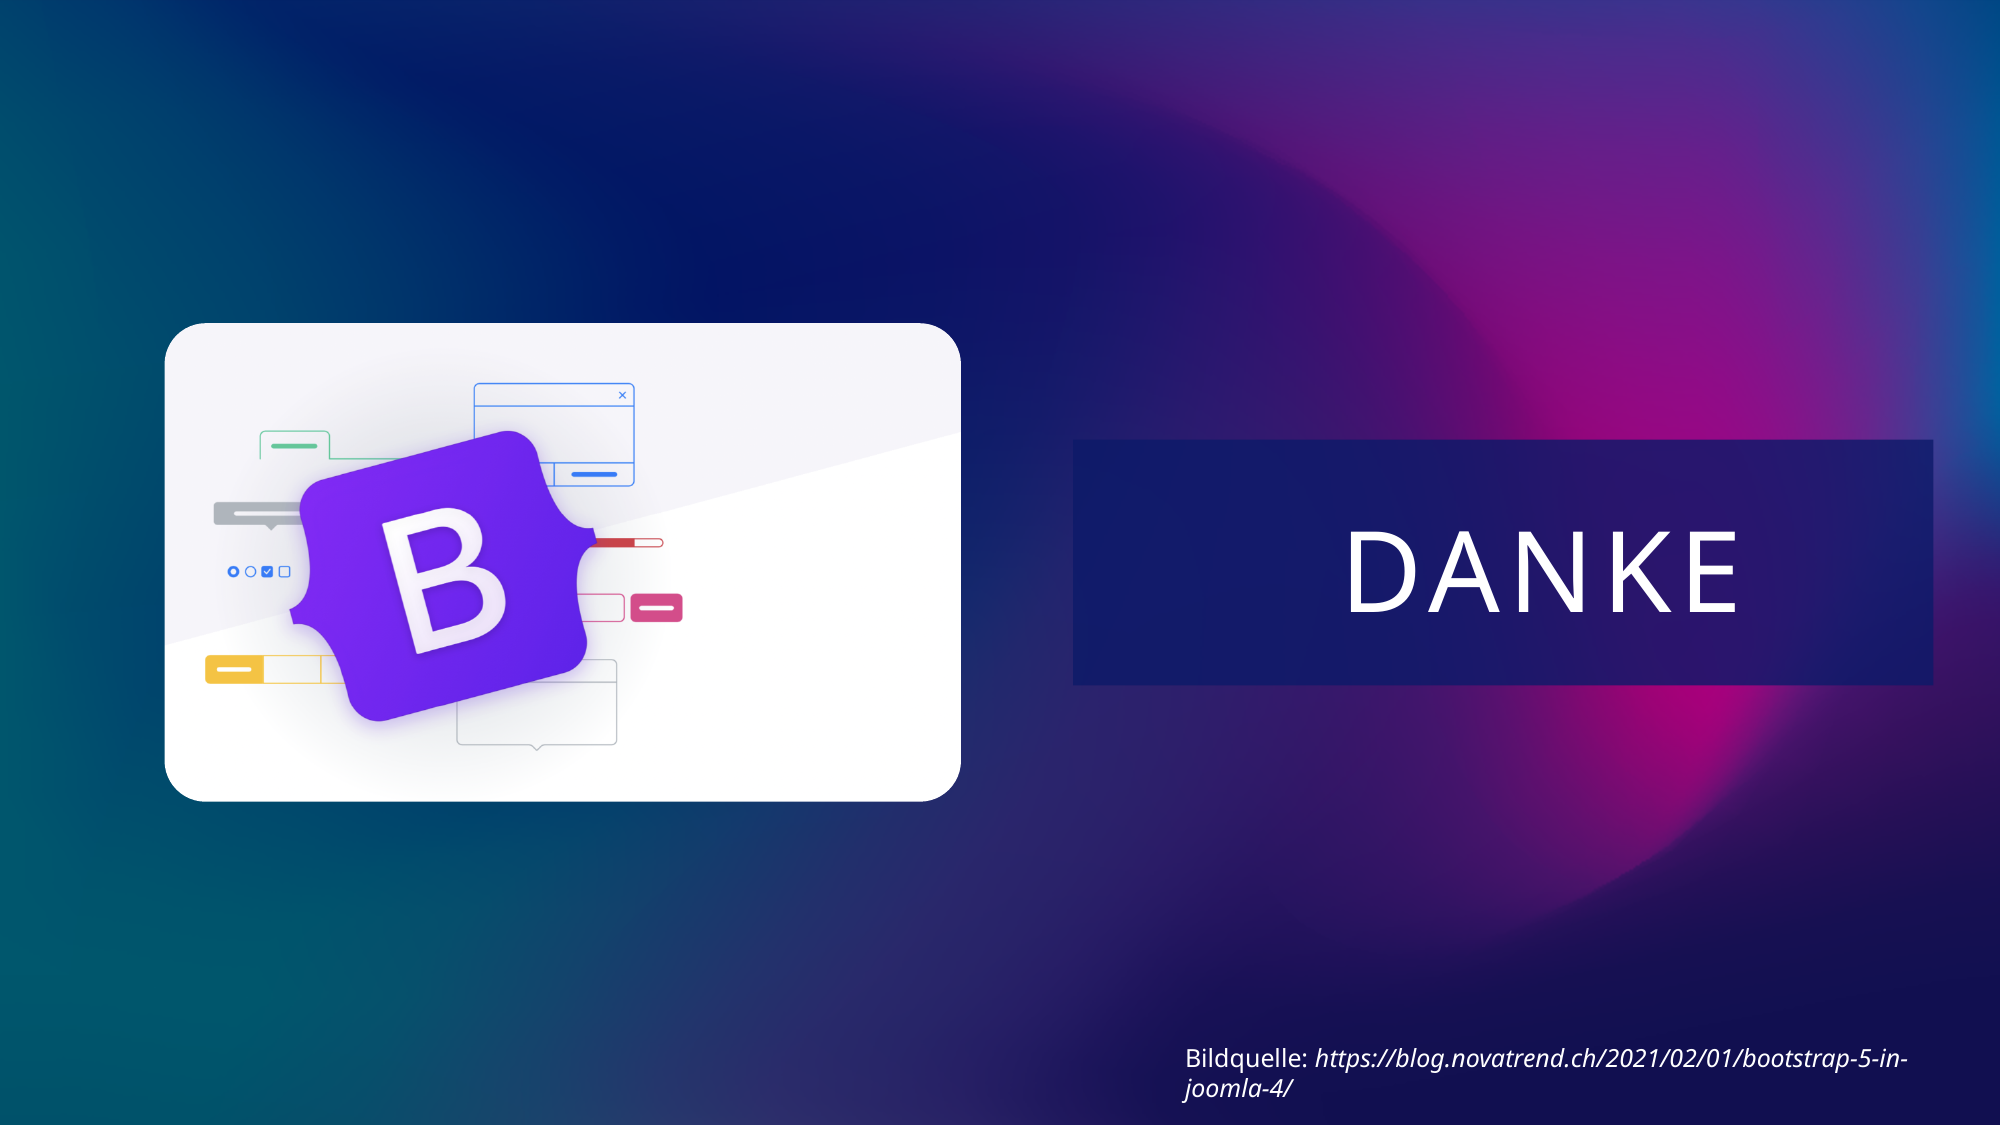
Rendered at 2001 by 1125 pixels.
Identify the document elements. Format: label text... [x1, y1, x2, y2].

text_box Bildquelle: https://blog.novatrend.ch/2021/02/01/bootstrap-5-in-joomla-4/ [1170, 1034, 1942, 1110]
title Danke [1073, 439, 1934, 686]
picture [0, 0, 2000, 1125]
